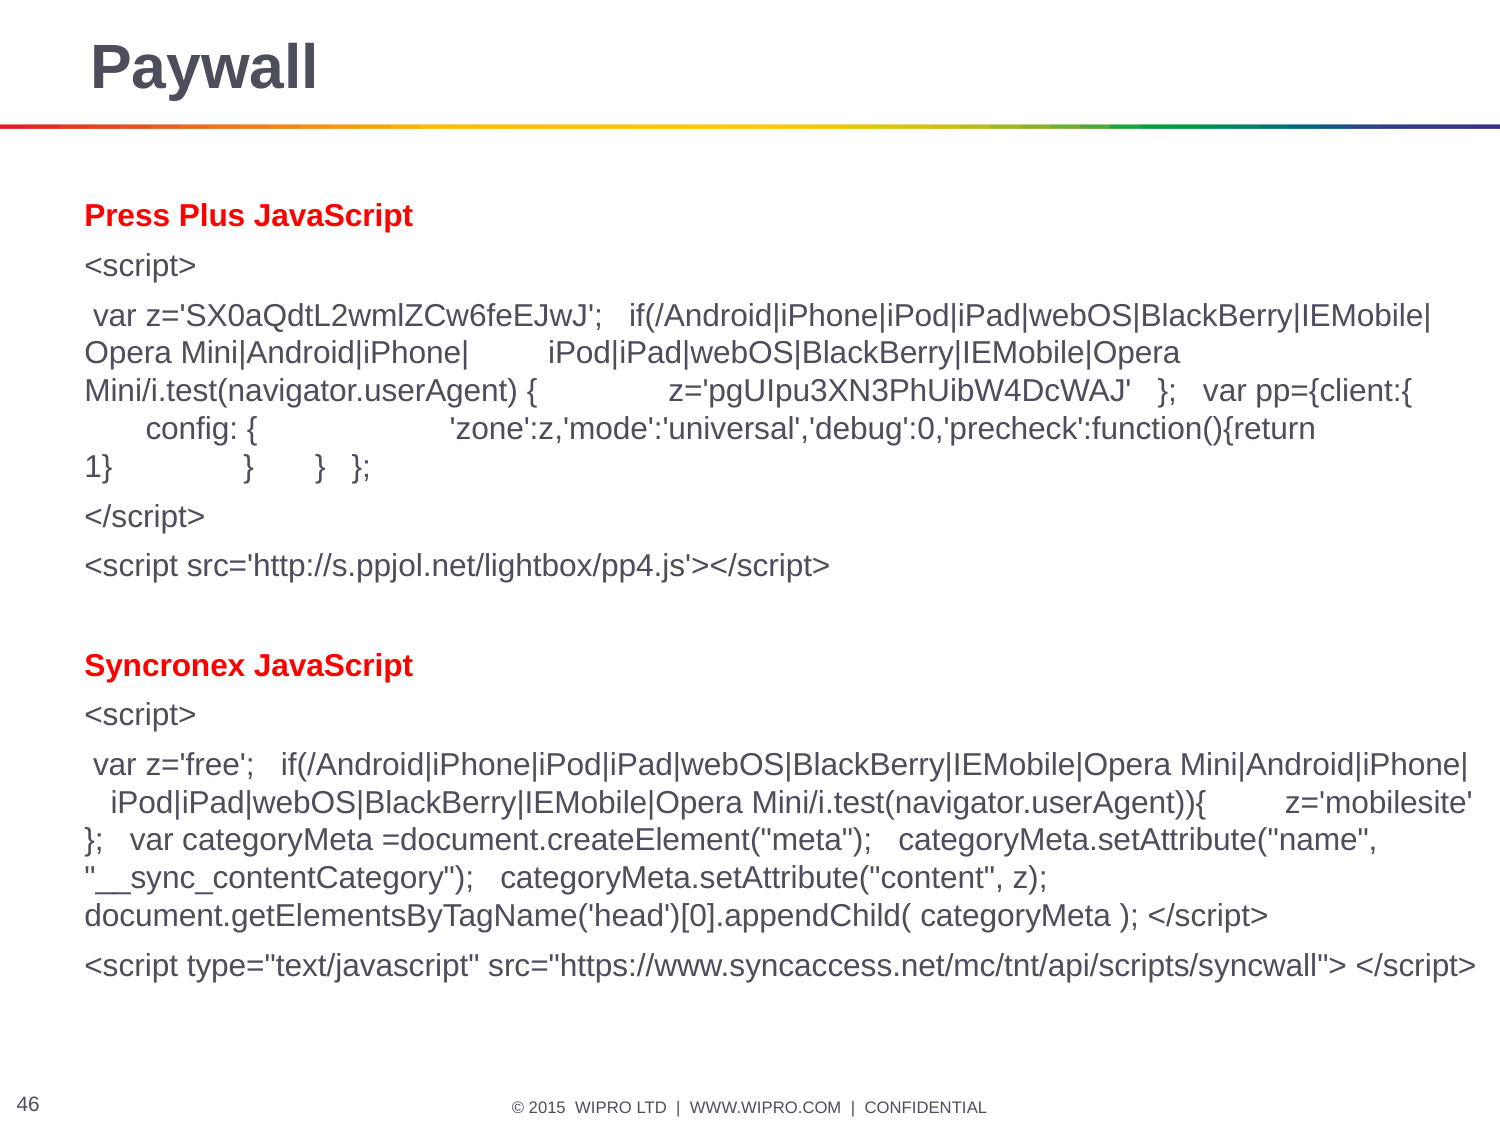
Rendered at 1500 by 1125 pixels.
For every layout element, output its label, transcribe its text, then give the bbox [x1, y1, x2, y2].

title Paywall [74, 17, 1426, 109]
list Press Plus JavaScript <script> var z='SX0aQdtL2wmlZCw6feEJwJ'; if(/Android|iPhone|iPod|iPad|webOS|BlackBerry|IEMobile|Opera Mini|Android|iPhone| iPod|iPad|webOS|BlackBerry|IEMobile|Opera Mini/i.test(navigator.userAgent) { z='pgUIpu3XN3PhUibW4DcWAJ' }; var pp={client:{ config: { 'zone':z,'mode':'universal','debug':0,'precheck':function(){return 1} } } }; </script> <script src='http://s.ppjol.net/lightbox/pp4.js'></script> Syncronex JavaScript <script> var z='free'; if(/Android|iPhone|iPod|iPad|webOS|BlackBerry|IEMobile|Opera Mini|Android|iPhone| iPod|iPad|webOS|BlackBerry|IEMobile|Opera Mini/i.test(navigator.userAgent)){ z='mobilesite' }; var categoryMeta =document.createElement("meta"); categoryMeta.setAttribute("name", "__sync_contentCategory"); categoryMeta.setAttribute("content", z); document.getElementsByTagName('head')[0].appendChild( categoryMeta ); </script> <script type="text/javascript" src="https://www.syncaccess.net/mc/tnt/api/scripts/syncwall"> </script> [0, 187, 1500, 1033]
